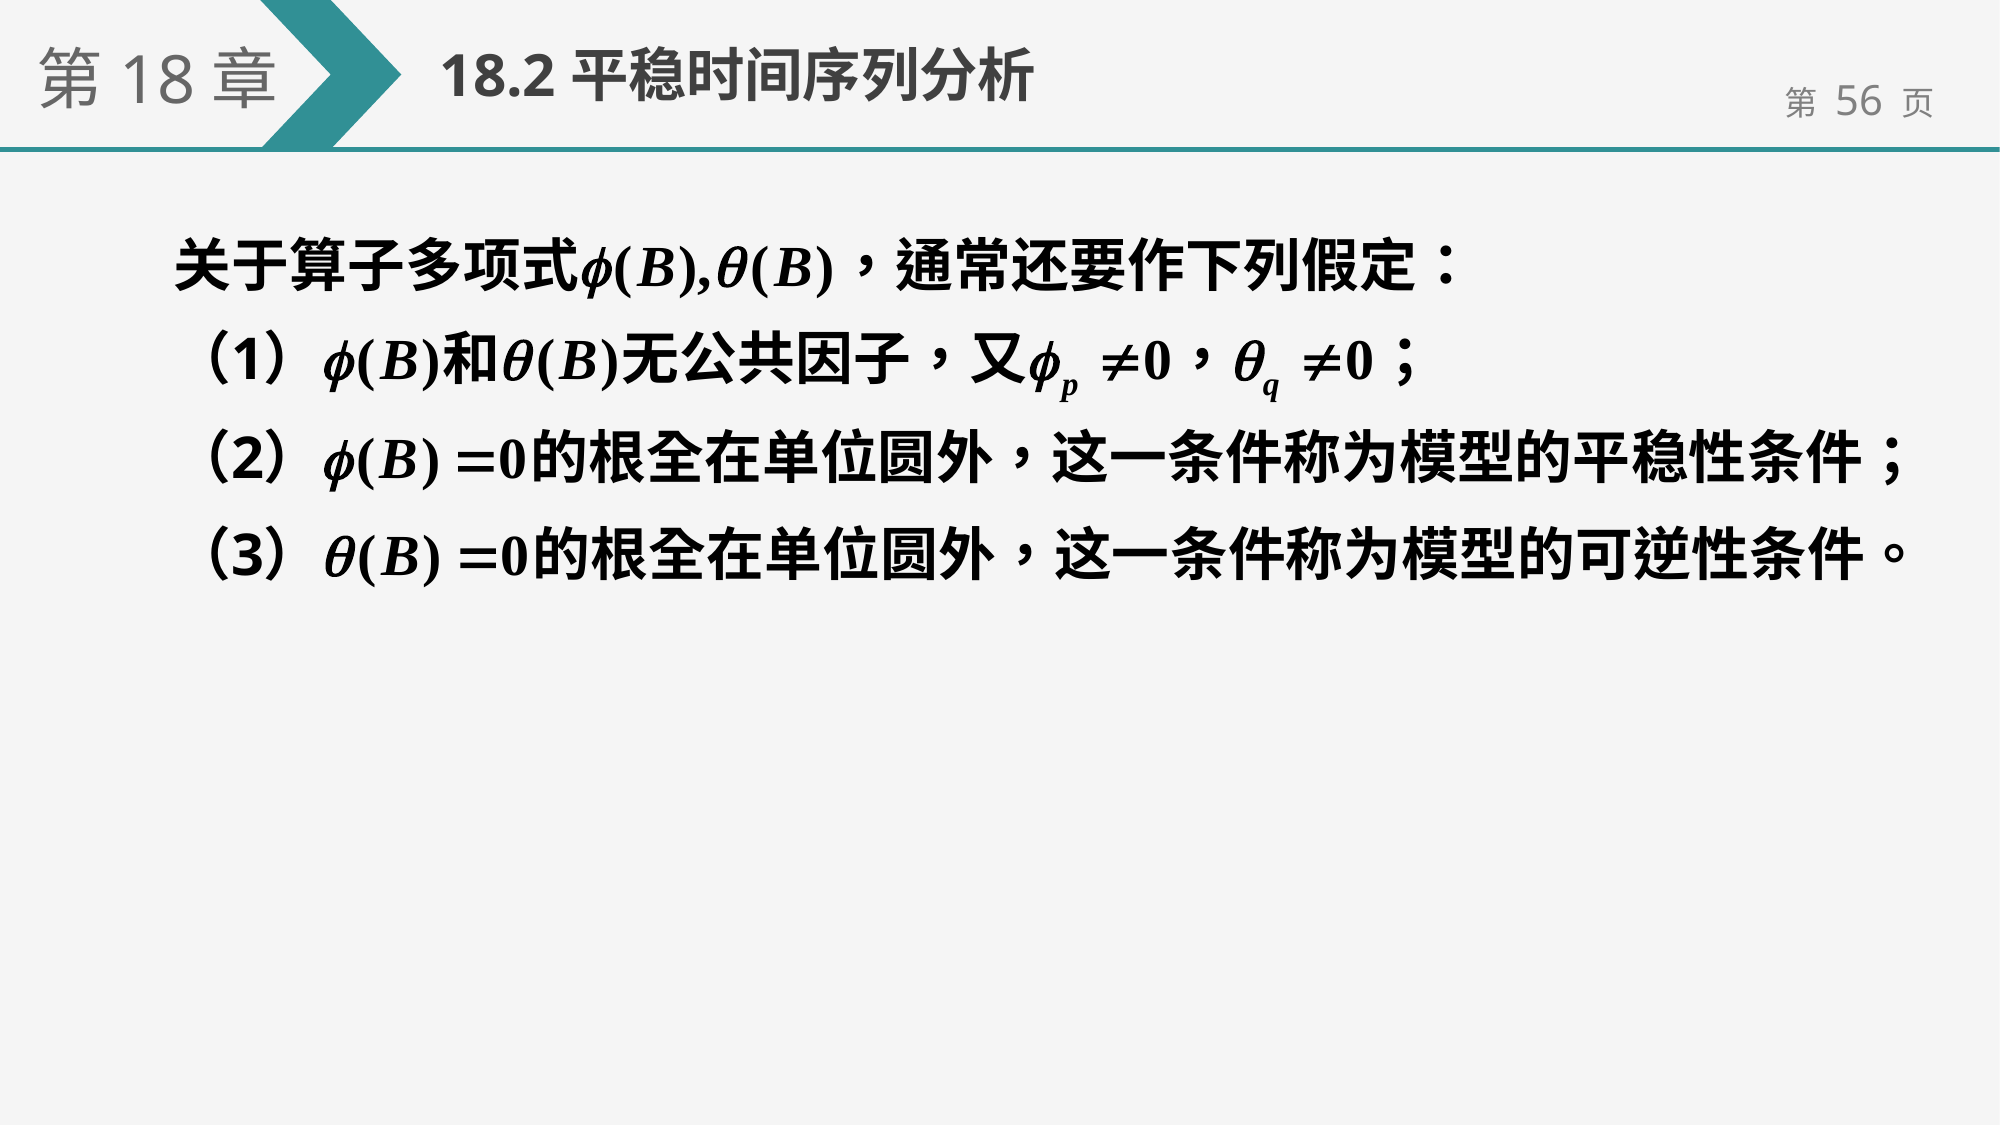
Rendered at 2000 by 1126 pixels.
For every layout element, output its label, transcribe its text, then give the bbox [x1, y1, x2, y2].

text_box 18.2平稳时间序列分析 [424, 31, 1804, 116]
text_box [57, 217, 1937, 861]
text_box [258, 0, 403, 148]
text_box 第18章 [21, 29, 294, 125]
